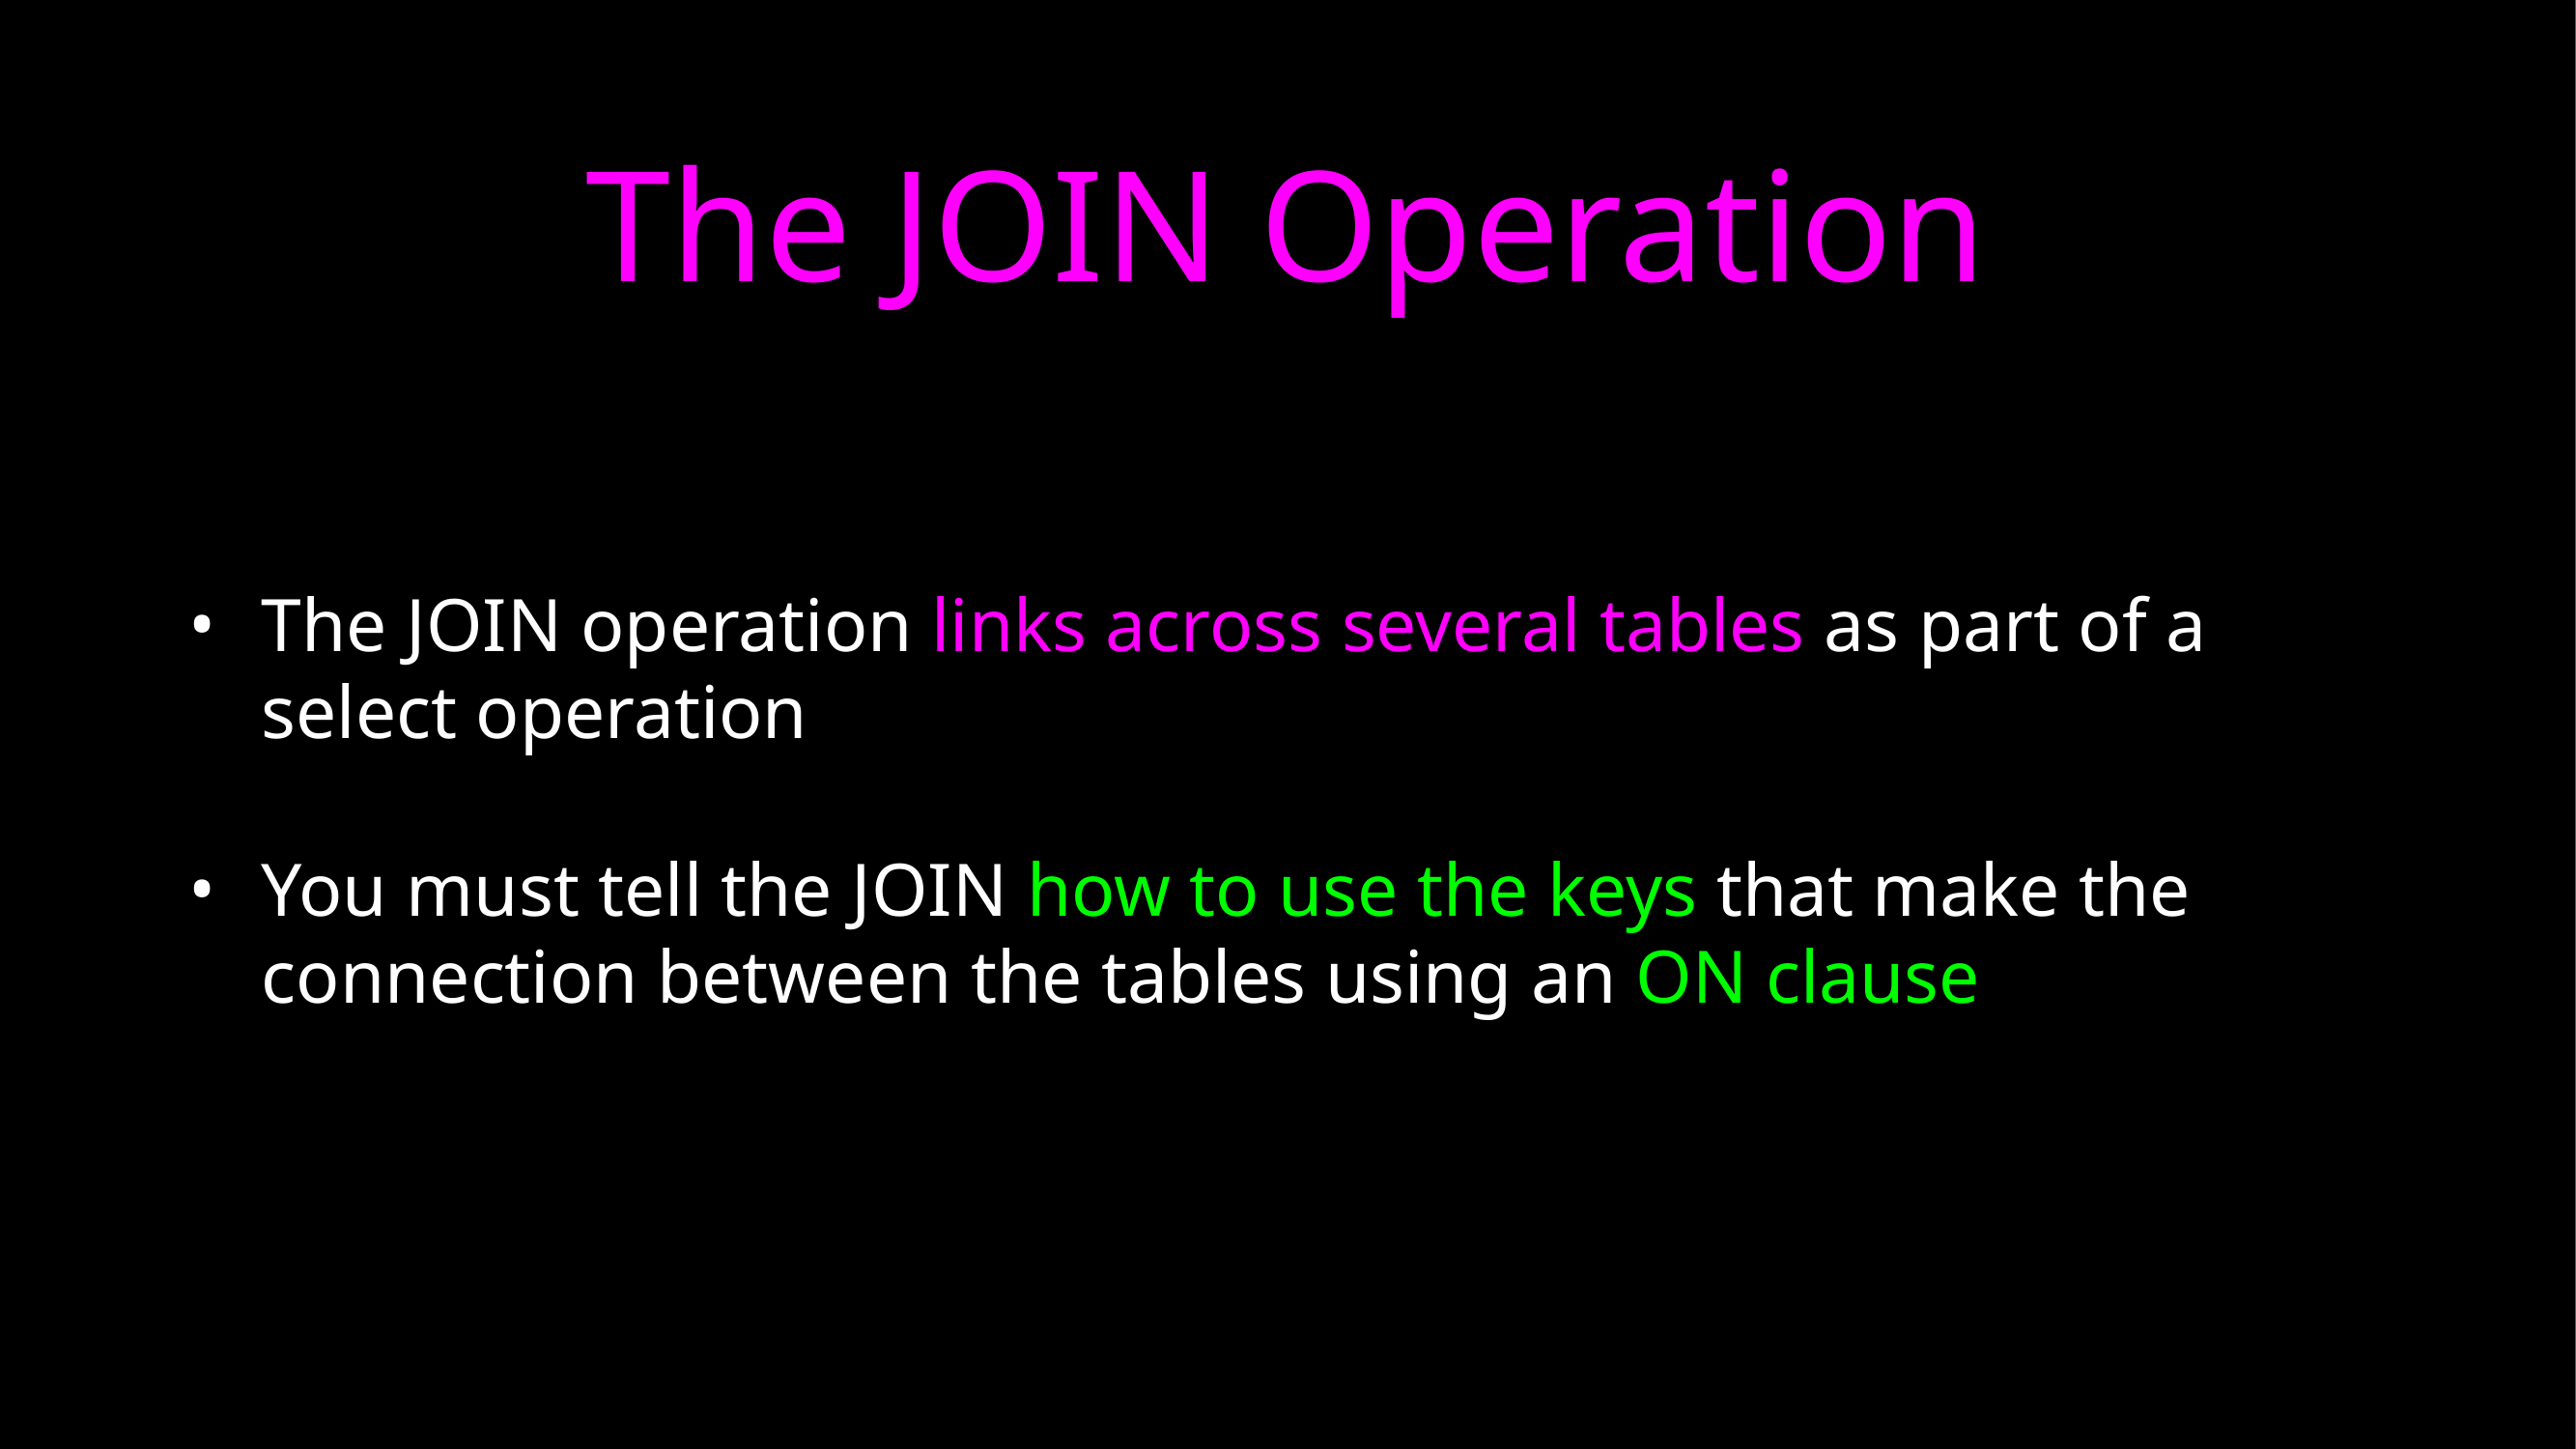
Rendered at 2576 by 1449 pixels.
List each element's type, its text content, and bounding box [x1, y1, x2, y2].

title The JOIN Operation [183, 38, 2391, 403]
list The JOIN operation links across several tables as part of a select operation You must tell the JOIN how to use the keys that make the connection between the tables using an ON clause [183, 412, 2391, 1185]
